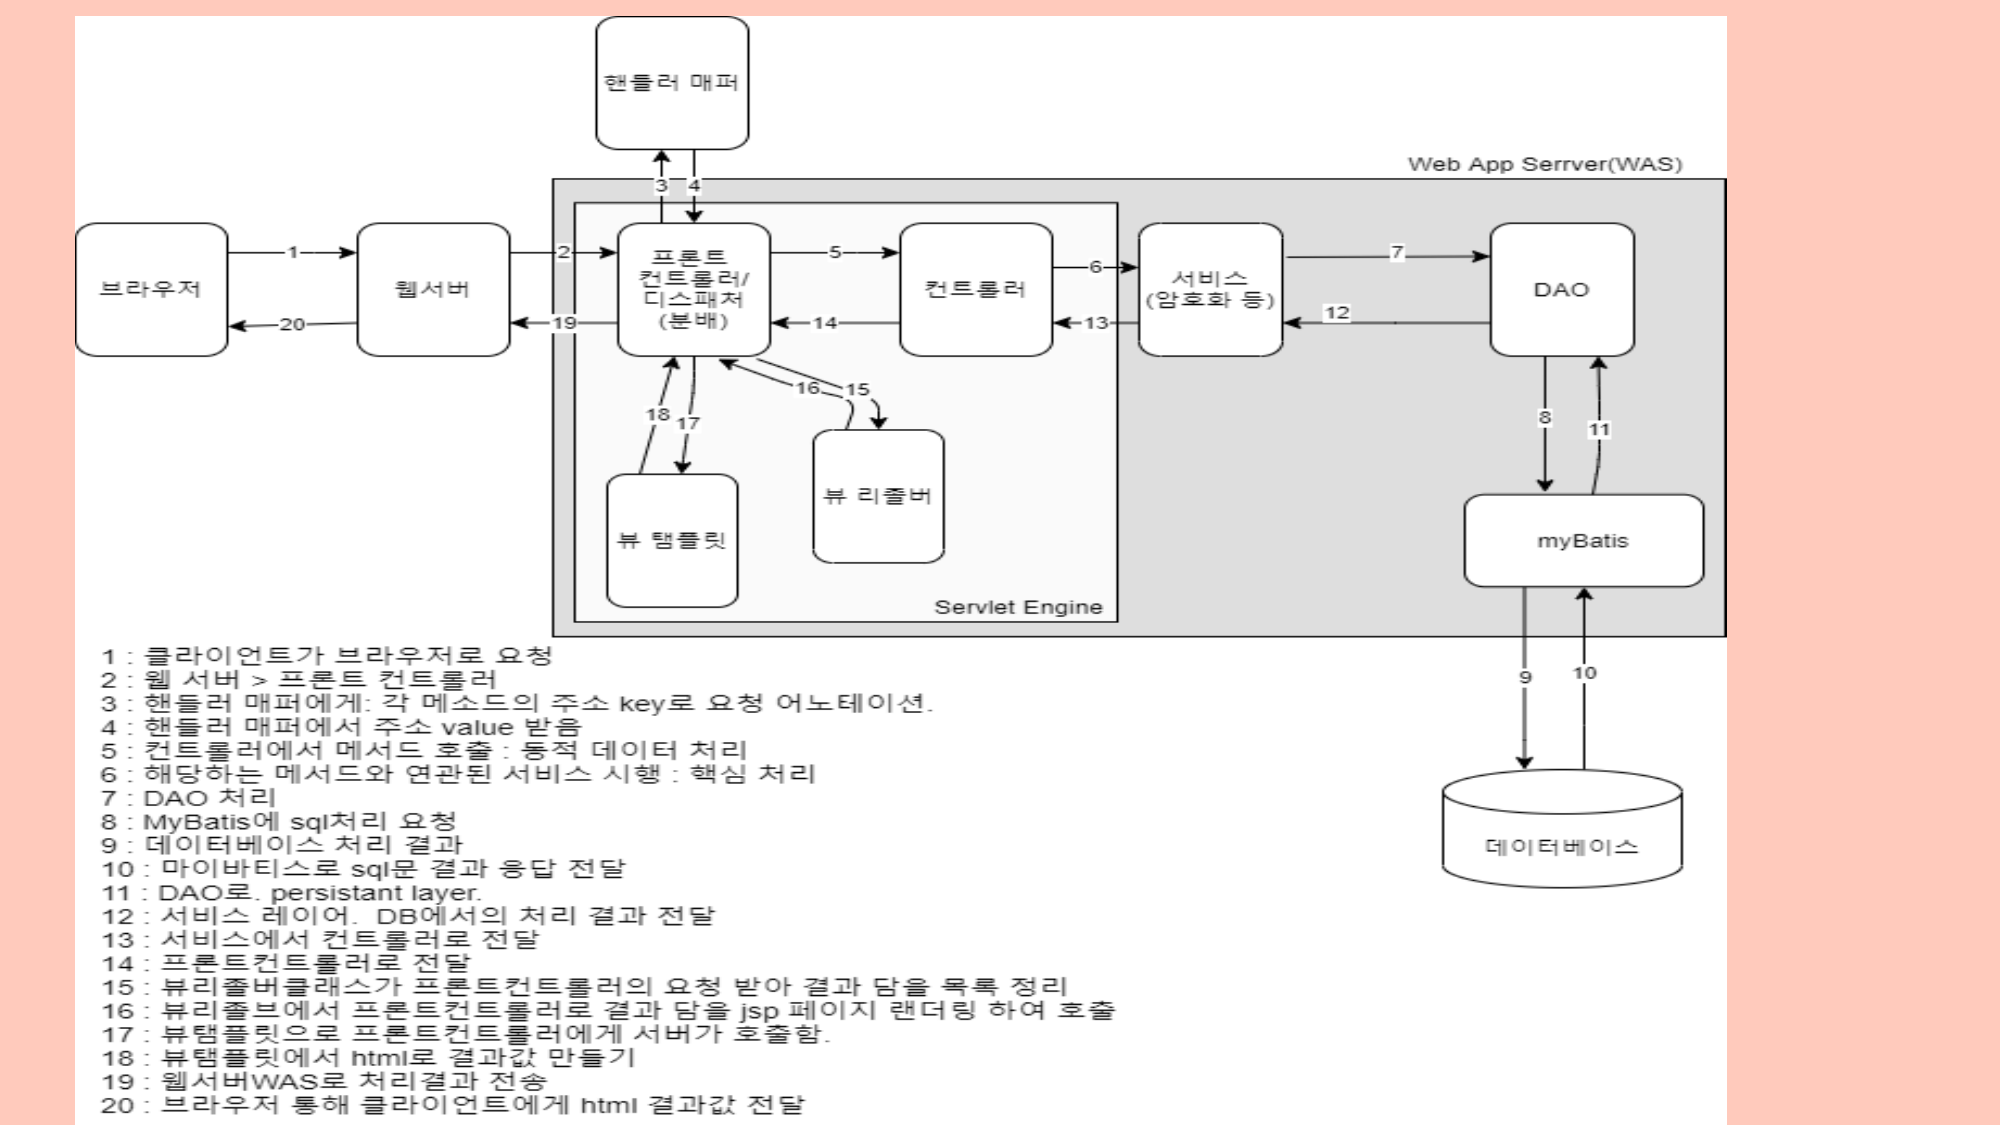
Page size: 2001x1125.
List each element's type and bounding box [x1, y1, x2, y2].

list [75, 16, 1727, 1125]
